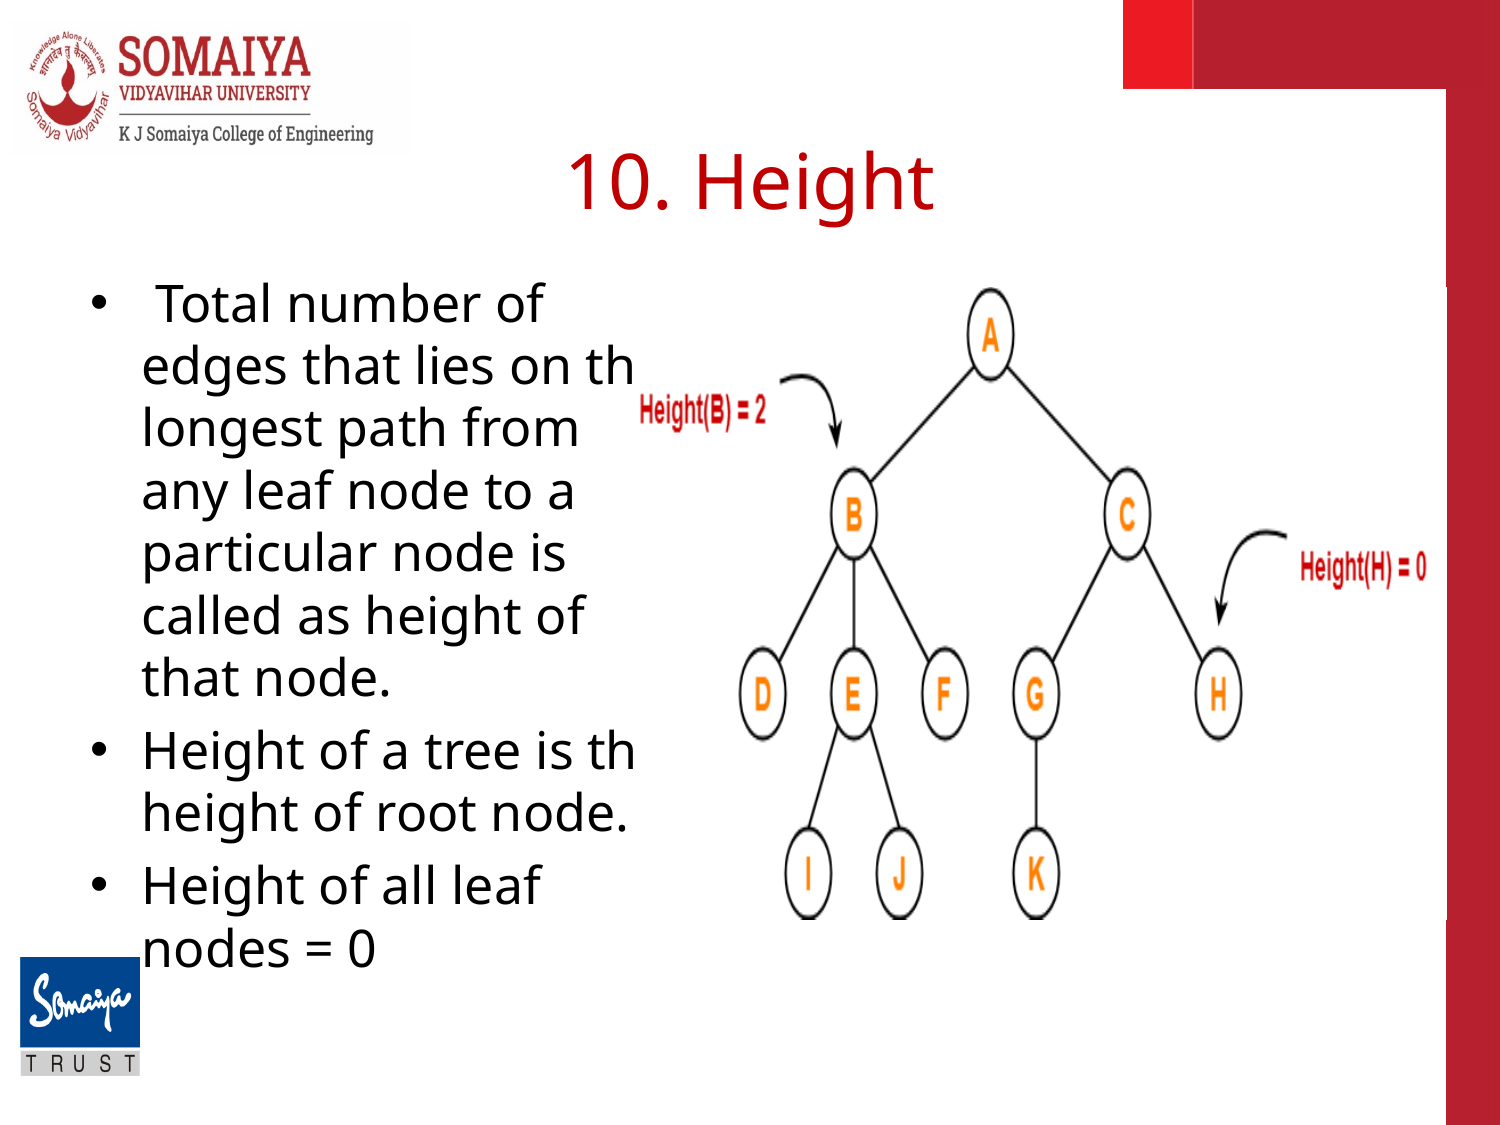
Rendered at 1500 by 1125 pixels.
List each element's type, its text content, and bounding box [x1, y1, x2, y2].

picture [637, 0, 1500, 1125]
picture [20, 956, 140, 1076]
title 10. Height [75, 125, 1425, 233]
list Total number of edges that lies on the longest path from any leaf node to a particular node is called as height of that node. Height of a tree is the height of root node. Height of all leaf nodes = 0 [75, 262, 688, 1005]
picture [11, 21, 412, 156]
